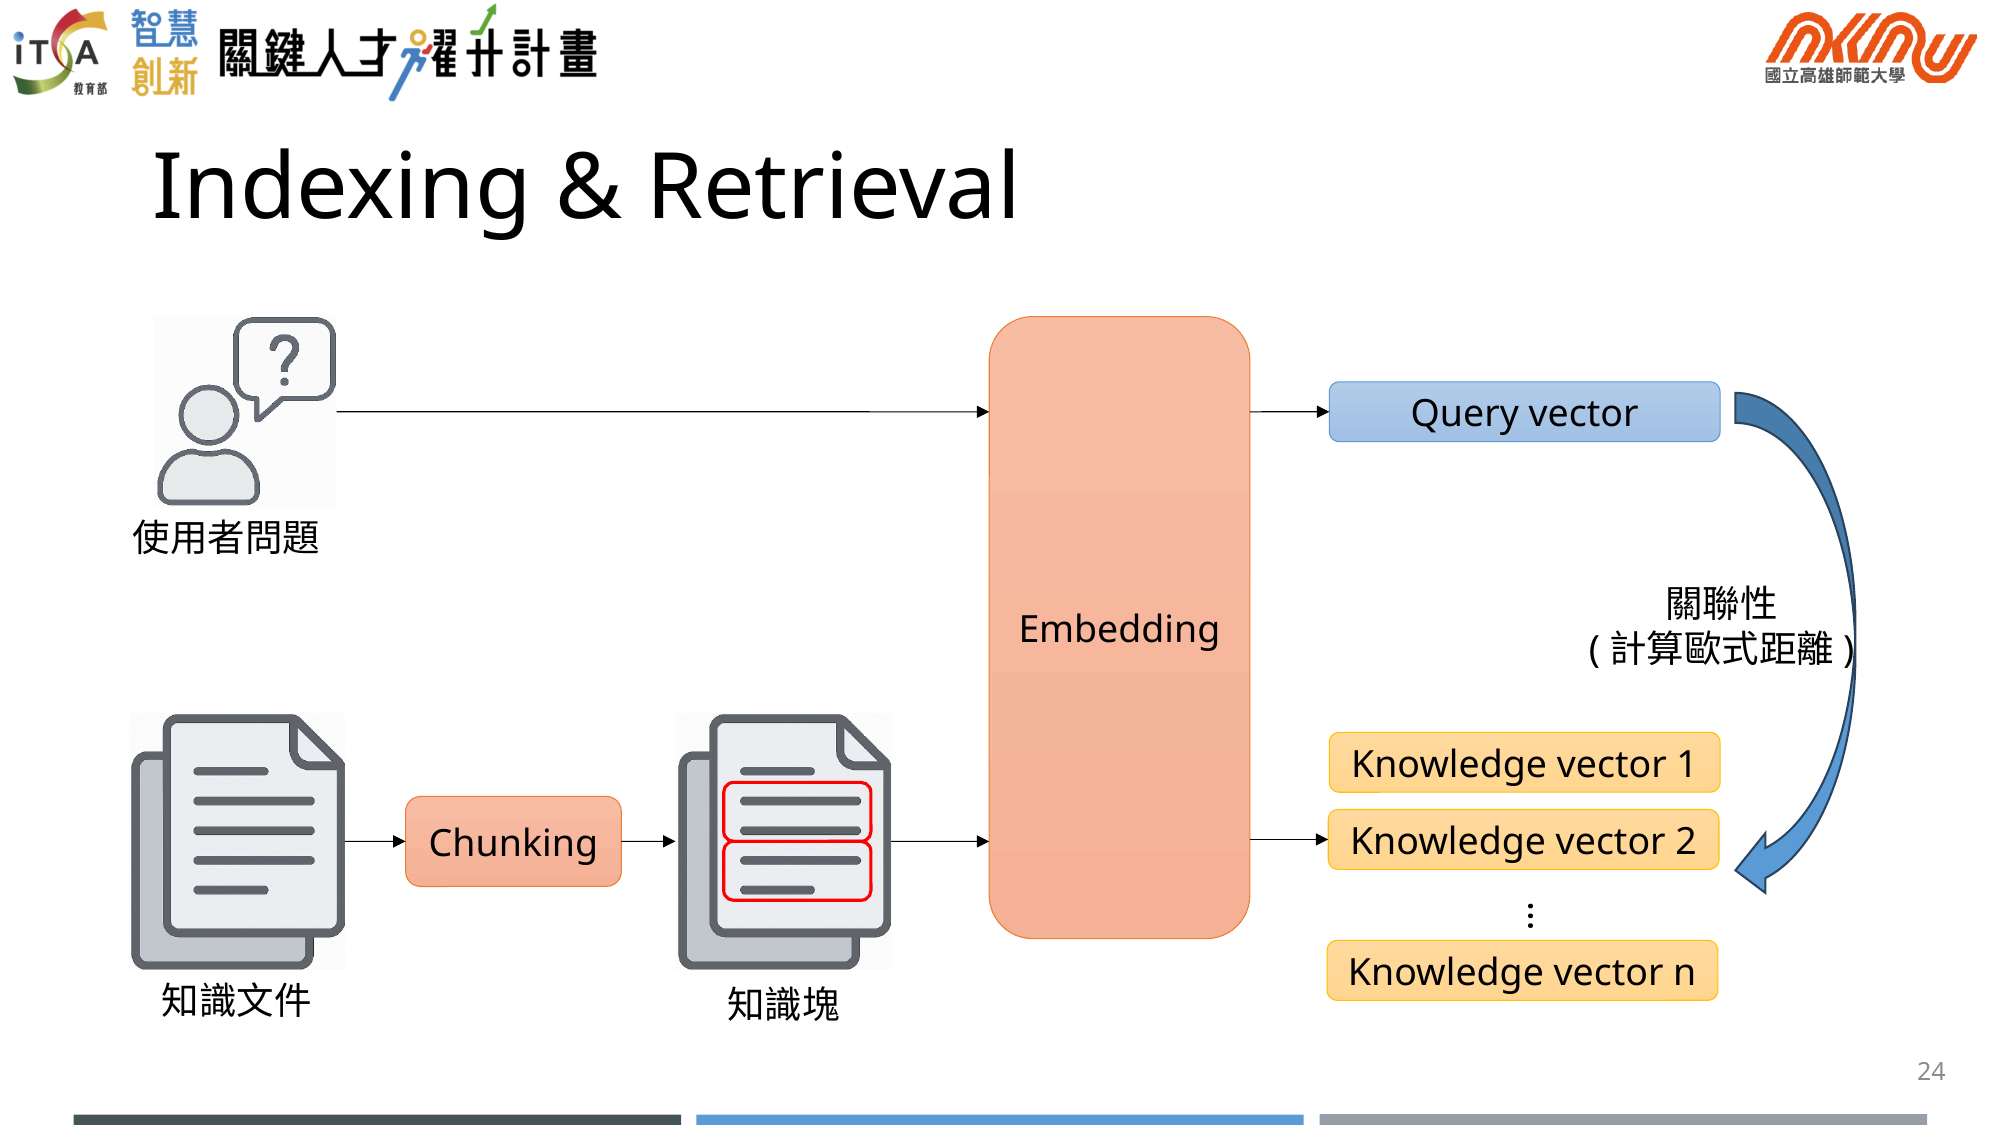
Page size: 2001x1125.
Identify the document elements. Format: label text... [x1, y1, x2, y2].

text_box 知識文件 [147, 970, 327, 1030]
picture [129, 713, 345, 970]
text_box … [1497, 886, 1574, 932]
text_box [1733, 678, 1856, 896]
text_box Query vector [1328, 381, 1721, 443]
text_box Embedding [988, 316, 1251, 940]
text_box Knowledge vector n [1326, 939, 1719, 1001]
text_box [1734, 391, 1854, 572]
text_box Knowledge vector 1 [1328, 731, 1721, 793]
text_box 使用者問題 [118, 506, 336, 567]
picture [153, 316, 337, 507]
text_box Chunking [405, 795, 622, 888]
picture [9, 1, 603, 102]
text_box 知識塊 [712, 973, 855, 1034]
text_box 關聯性 (計算歐式距離) [1574, 572, 1870, 678]
text_box Knowledge vector 2 [1327, 808, 1720, 870]
slide_number 24 [1510, 1042, 1961, 1103]
title Indexing & Retrieval [137, 100, 1863, 278]
picture [675, 713, 892, 970]
